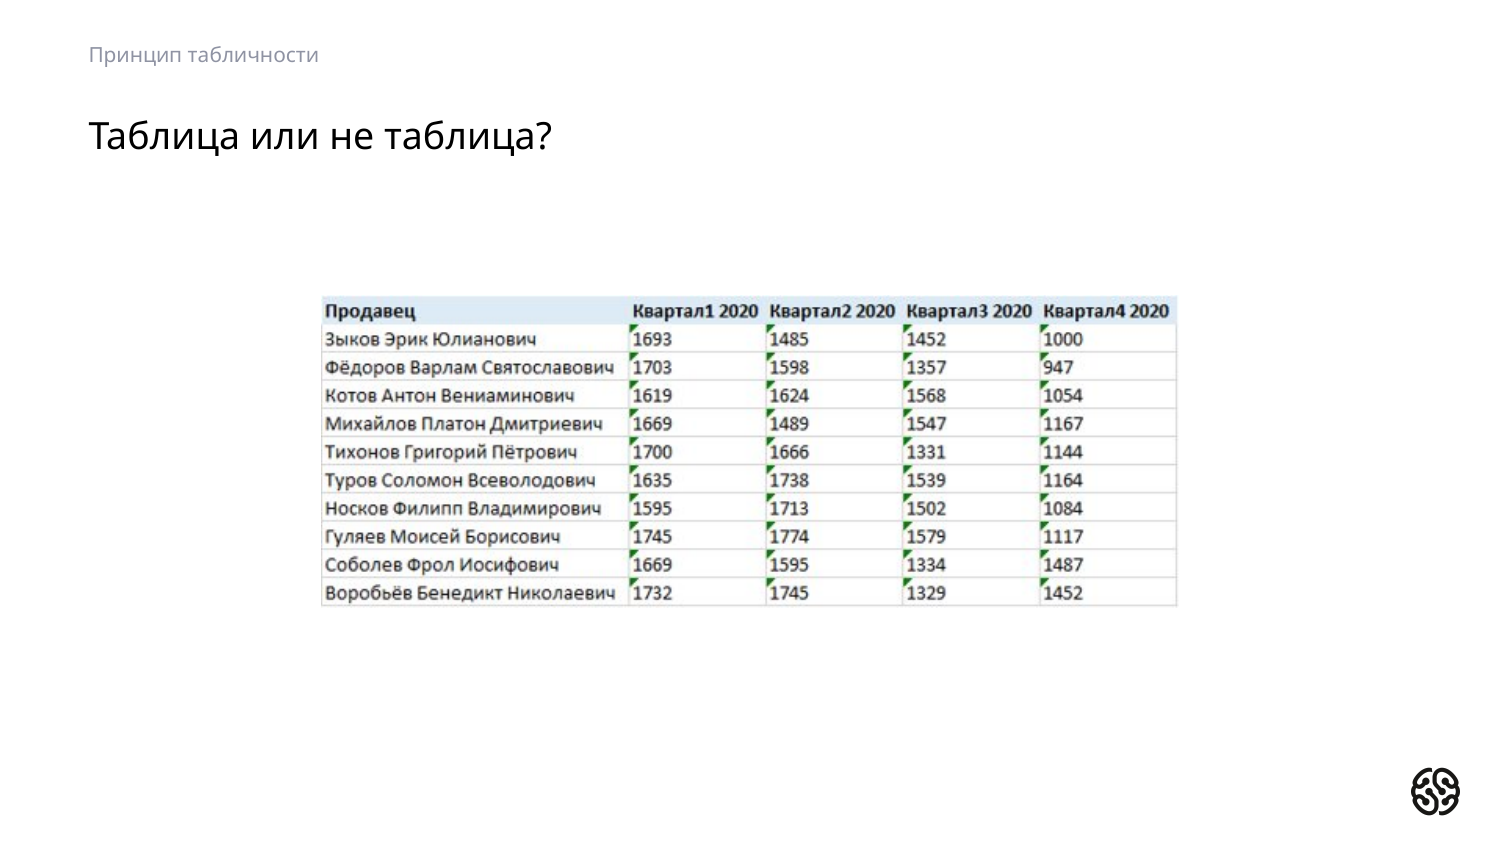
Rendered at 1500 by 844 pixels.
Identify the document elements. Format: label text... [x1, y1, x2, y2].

title Таблица или не таблица? [88, 118, 1412, 260]
subtitle Принцип табличности [88, 24, 1412, 84]
picture [321, 295, 1179, 609]
picture [1411, 767, 1460, 816]
